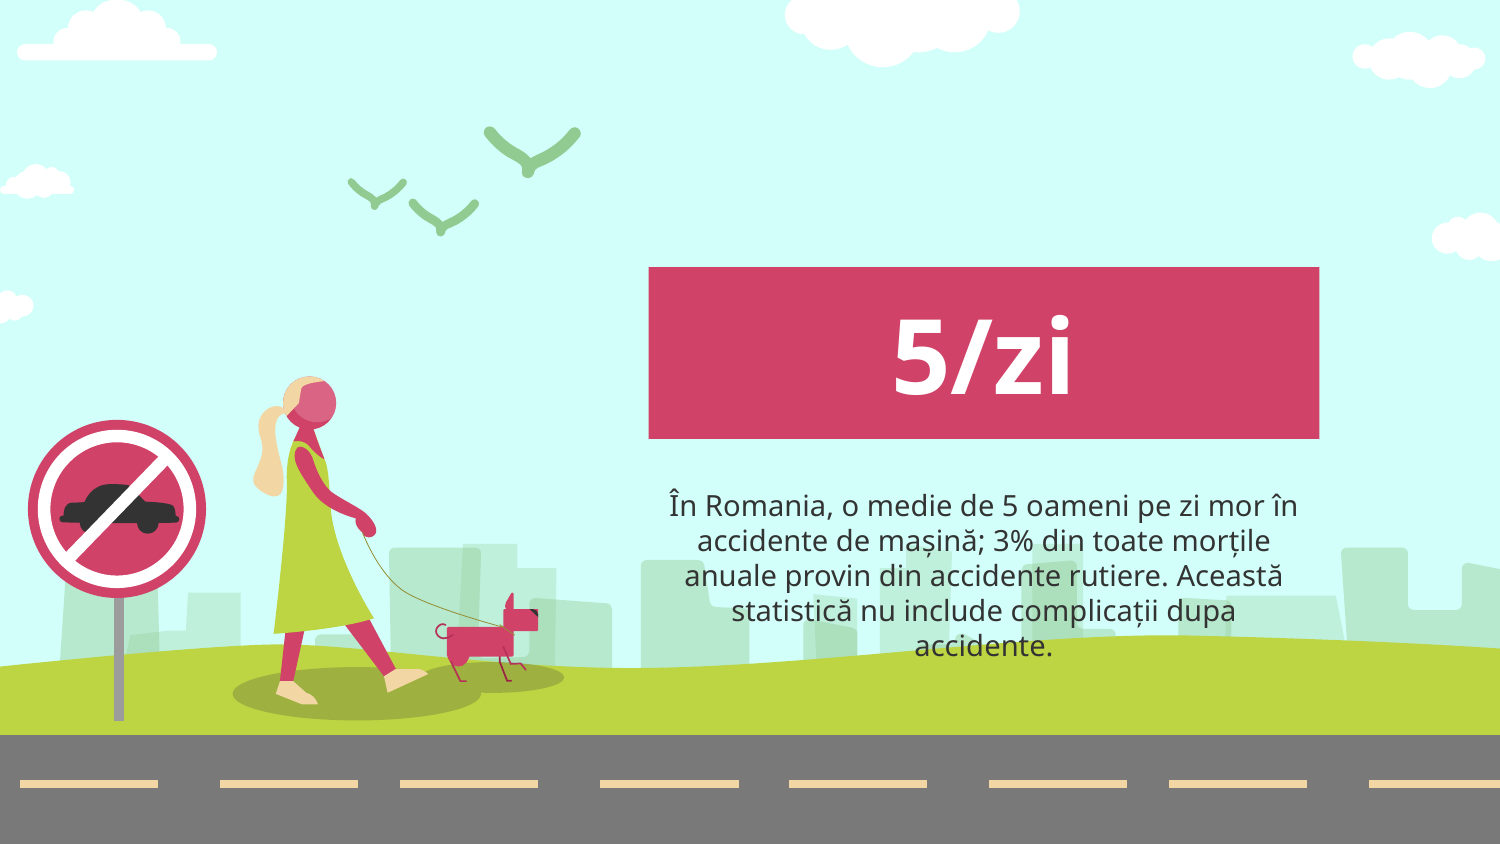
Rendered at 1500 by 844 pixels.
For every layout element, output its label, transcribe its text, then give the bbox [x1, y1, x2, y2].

title 5/zi [648, 267, 1320, 439]
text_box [346, 126, 583, 237]
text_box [232, 376, 565, 721]
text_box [27, 419, 207, 721]
subtitle În Romania, o medie de 5 oameni pe zi mor în accidente de mașină; 3% din toate morțile anuale provin din accidente rutiere. Această statistică nu include complicații dupa accidente. [648, 472, 1320, 542]
